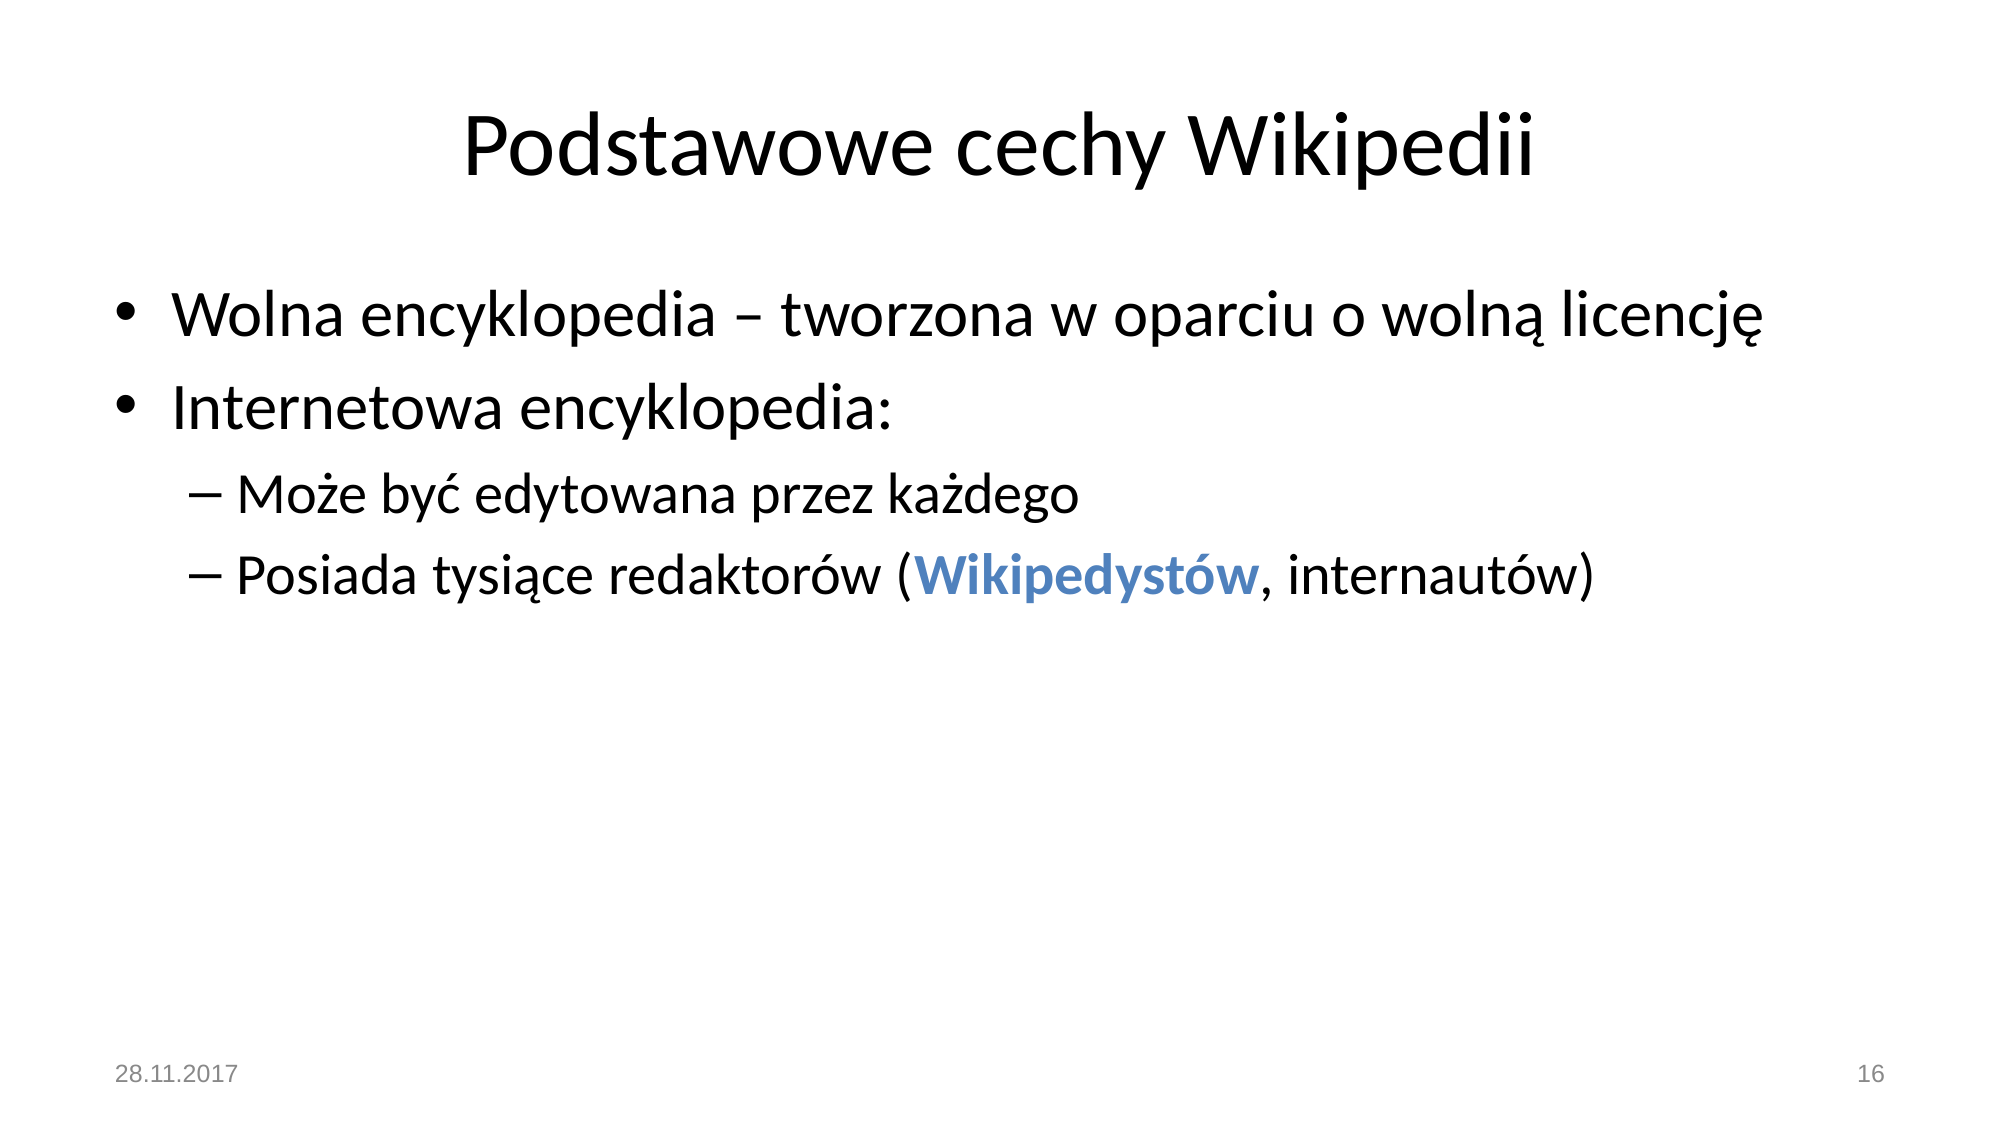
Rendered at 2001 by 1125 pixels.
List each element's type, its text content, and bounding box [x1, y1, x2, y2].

slide_number 16 [1433, 1042, 1900, 1103]
list Wolna encyklopedia – tworzona w oparciu o wolną licencję Internetowa encyklopedia: Może być edytowana przez każdego Posiada tysiące redaktorów (Wikipedystów, internautów) [99, 262, 1900, 1005]
title Podstawowe cechy Wikipedii [99, 45, 1900, 233]
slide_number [99, 1042, 567, 1103]
